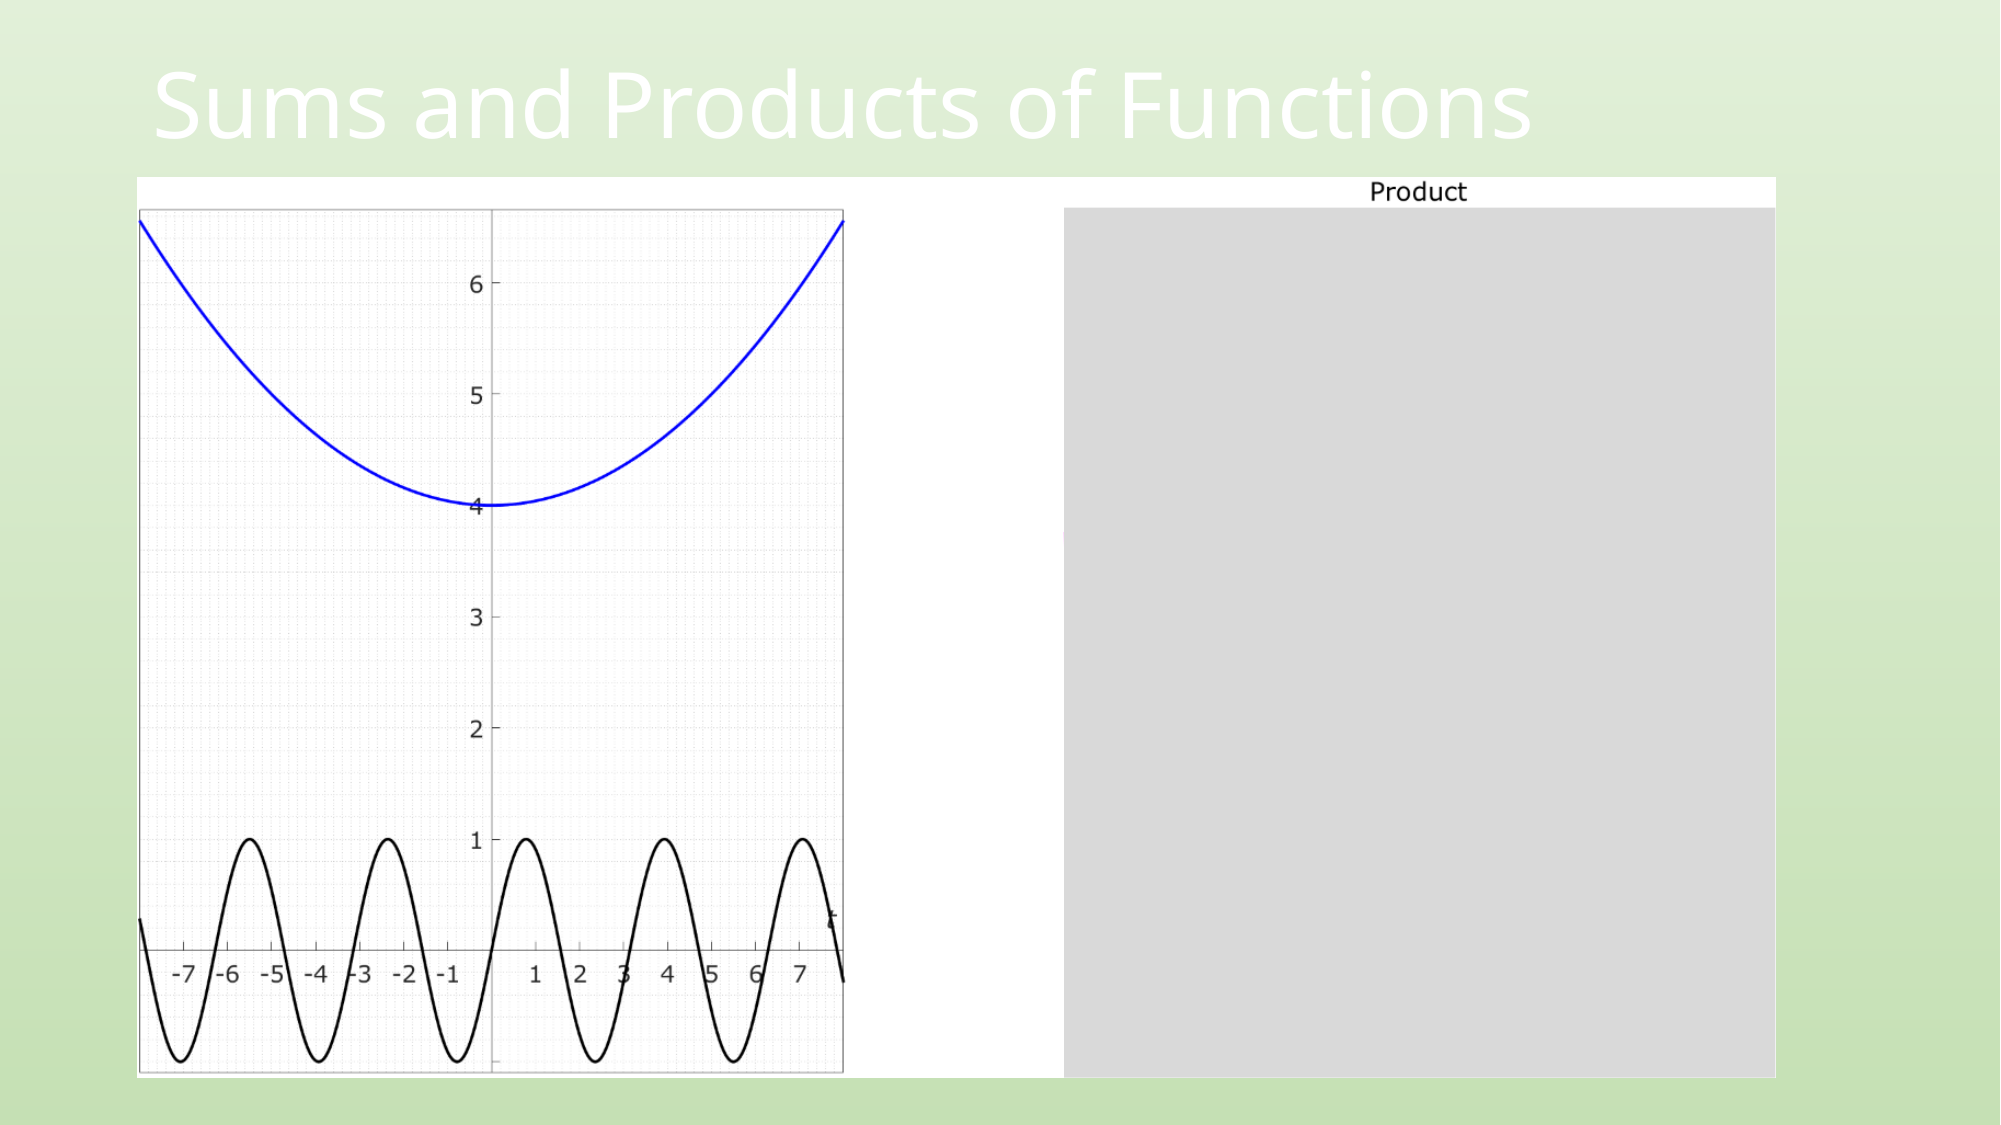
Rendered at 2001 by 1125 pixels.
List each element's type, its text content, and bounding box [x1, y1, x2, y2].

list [137, 177, 1776, 1078]
title Sums and Products of Functions [137, 0, 1863, 218]
